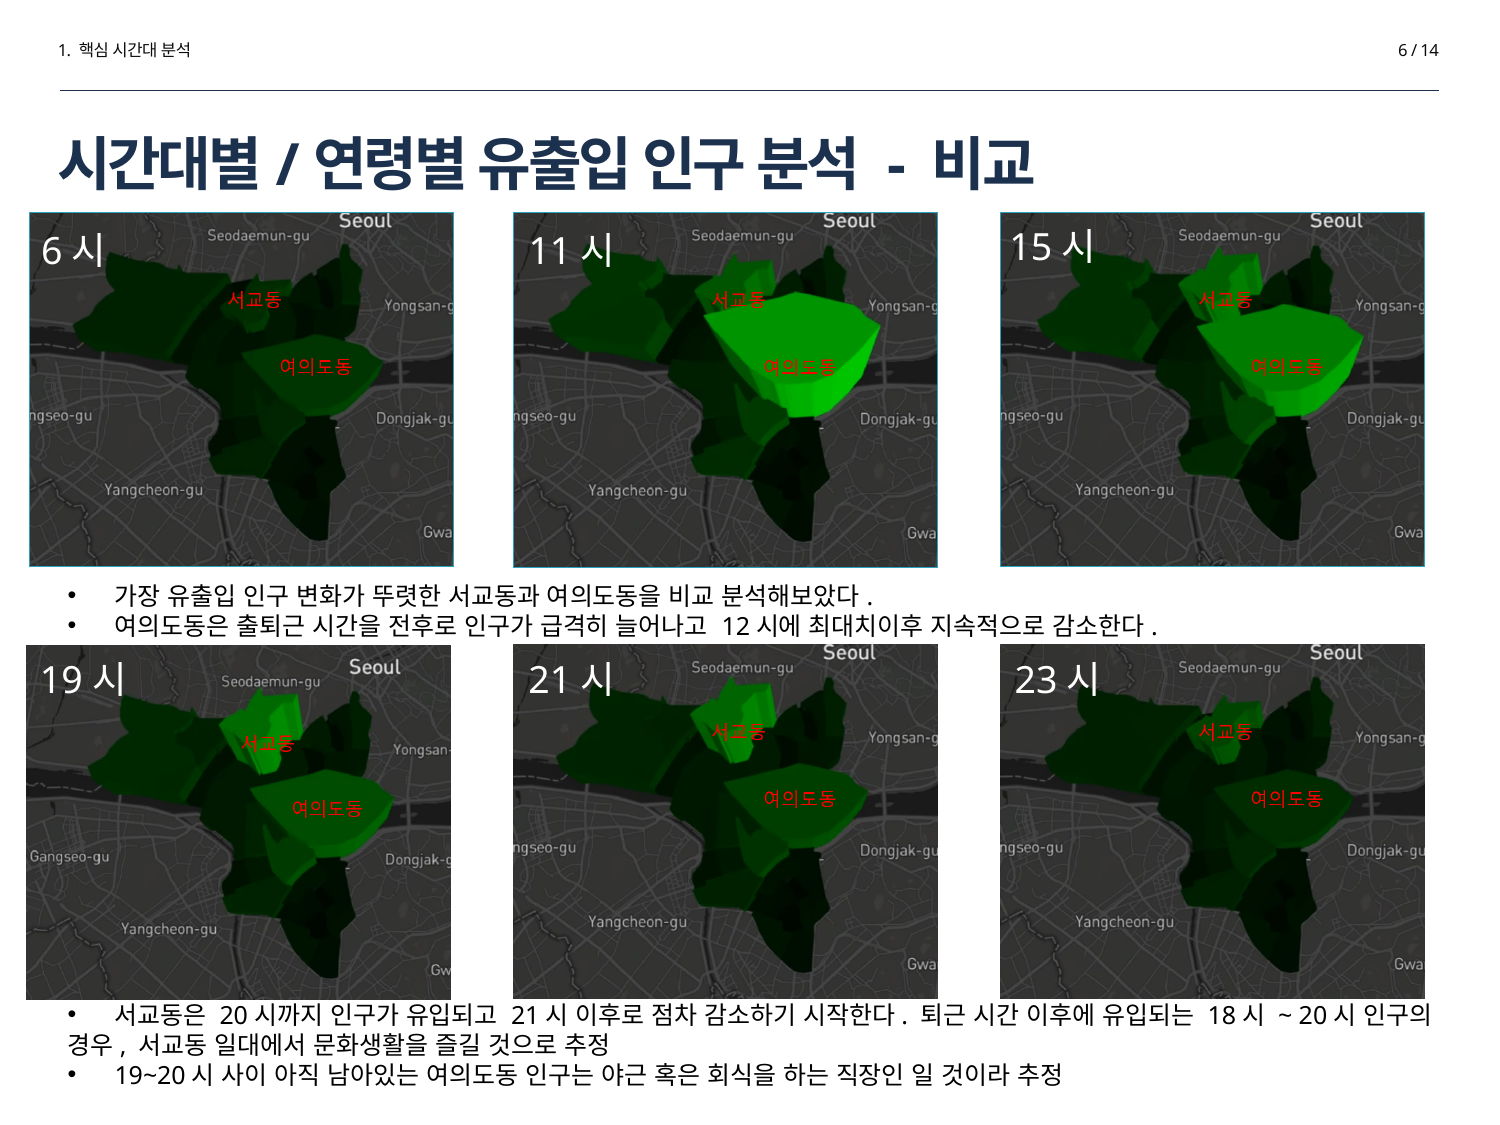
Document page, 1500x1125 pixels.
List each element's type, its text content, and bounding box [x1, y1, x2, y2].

picture [999, 212, 1425, 568]
picture [25, 644, 451, 1000]
picture [29, 212, 454, 568]
text_box 6 / 14 [1193, 32, 1454, 70]
picture [999, 644, 1425, 1000]
text_box 1. 핵심 시간대 분석 [43, 31, 303, 67]
title 시간대별/연령별 유출입 인구 분석 - 비교 [42, 114, 1190, 208]
picture [513, 212, 939, 568]
text_box [0, 208, 1350, 418]
text_box 가장 유출입 인구 변화가 뚜렷한 서교동과 여의도동을 비교 분석해보았다. 여의도동은 출퇴근 시간을 전후로 인구가 급격히 늘어나고 12시에 최대치이후 지속적으로 감소한다. 서교동은 20시까지 인구가 유입되고 21시 이후로 점차 감소하기 시작한다. 퇴근 시간 이후에 유입되는 18시 ~ 20시 인구의 경우, 서교동 일대에서 문화생활을 즐길 것으로 추정 19~20시 사이 아직 남아있는 여의도동 인구는 야근 혹은 회식을 하는 직장인 일 것이라 추정 [53, 572, 1500, 1097]
picture [513, 644, 939, 1000]
